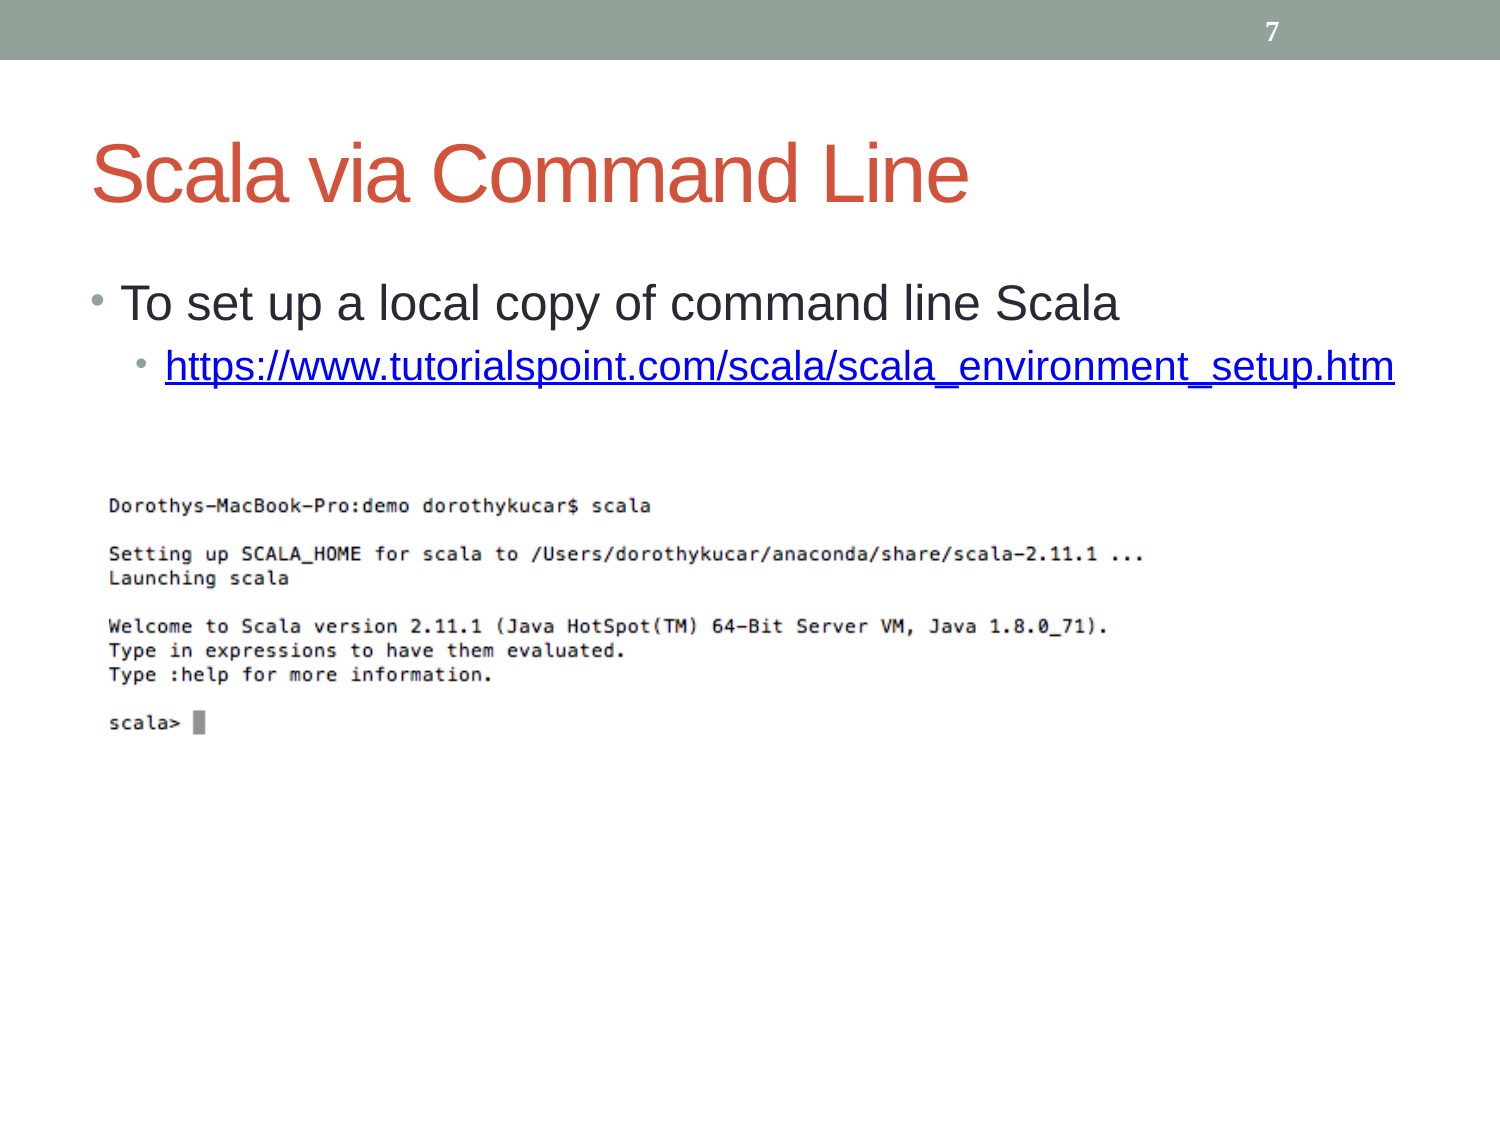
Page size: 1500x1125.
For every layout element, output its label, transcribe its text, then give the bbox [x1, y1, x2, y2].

slide_number 7 [1250, 3, 1425, 57]
picture [109, 484, 1262, 772]
title Scala via Command Line [75, 87, 1425, 250]
list To set up a local copy of command line Scala https://www.tutorialspoint.com/scala/scala_environment_setup.htm [75, 262, 1425, 1063]
